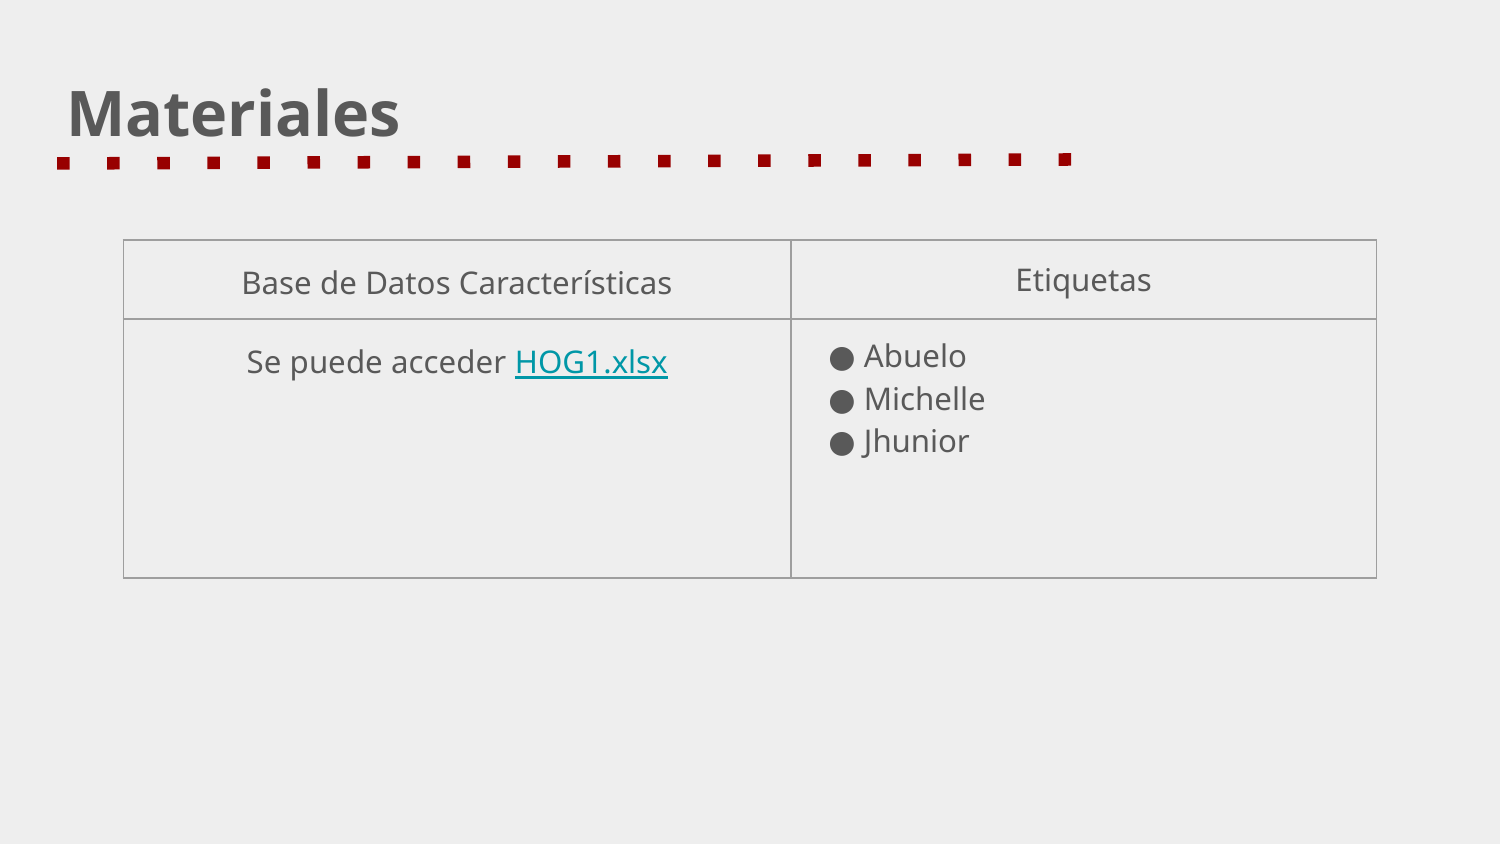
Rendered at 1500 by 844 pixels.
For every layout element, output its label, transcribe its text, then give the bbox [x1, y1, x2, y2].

title Materiales [51, 58, 1449, 153]
table_cell Abuelo Michelle Jhunior [792, 320, 1376, 577]
table_header Base de Datos Características [124, 241, 790, 318]
table_header Etiquetas [792, 241, 1376, 318]
table_cell Se puede acceder HOG1.xlsx [124, 320, 790, 577]
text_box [56, 159, 1094, 164]
